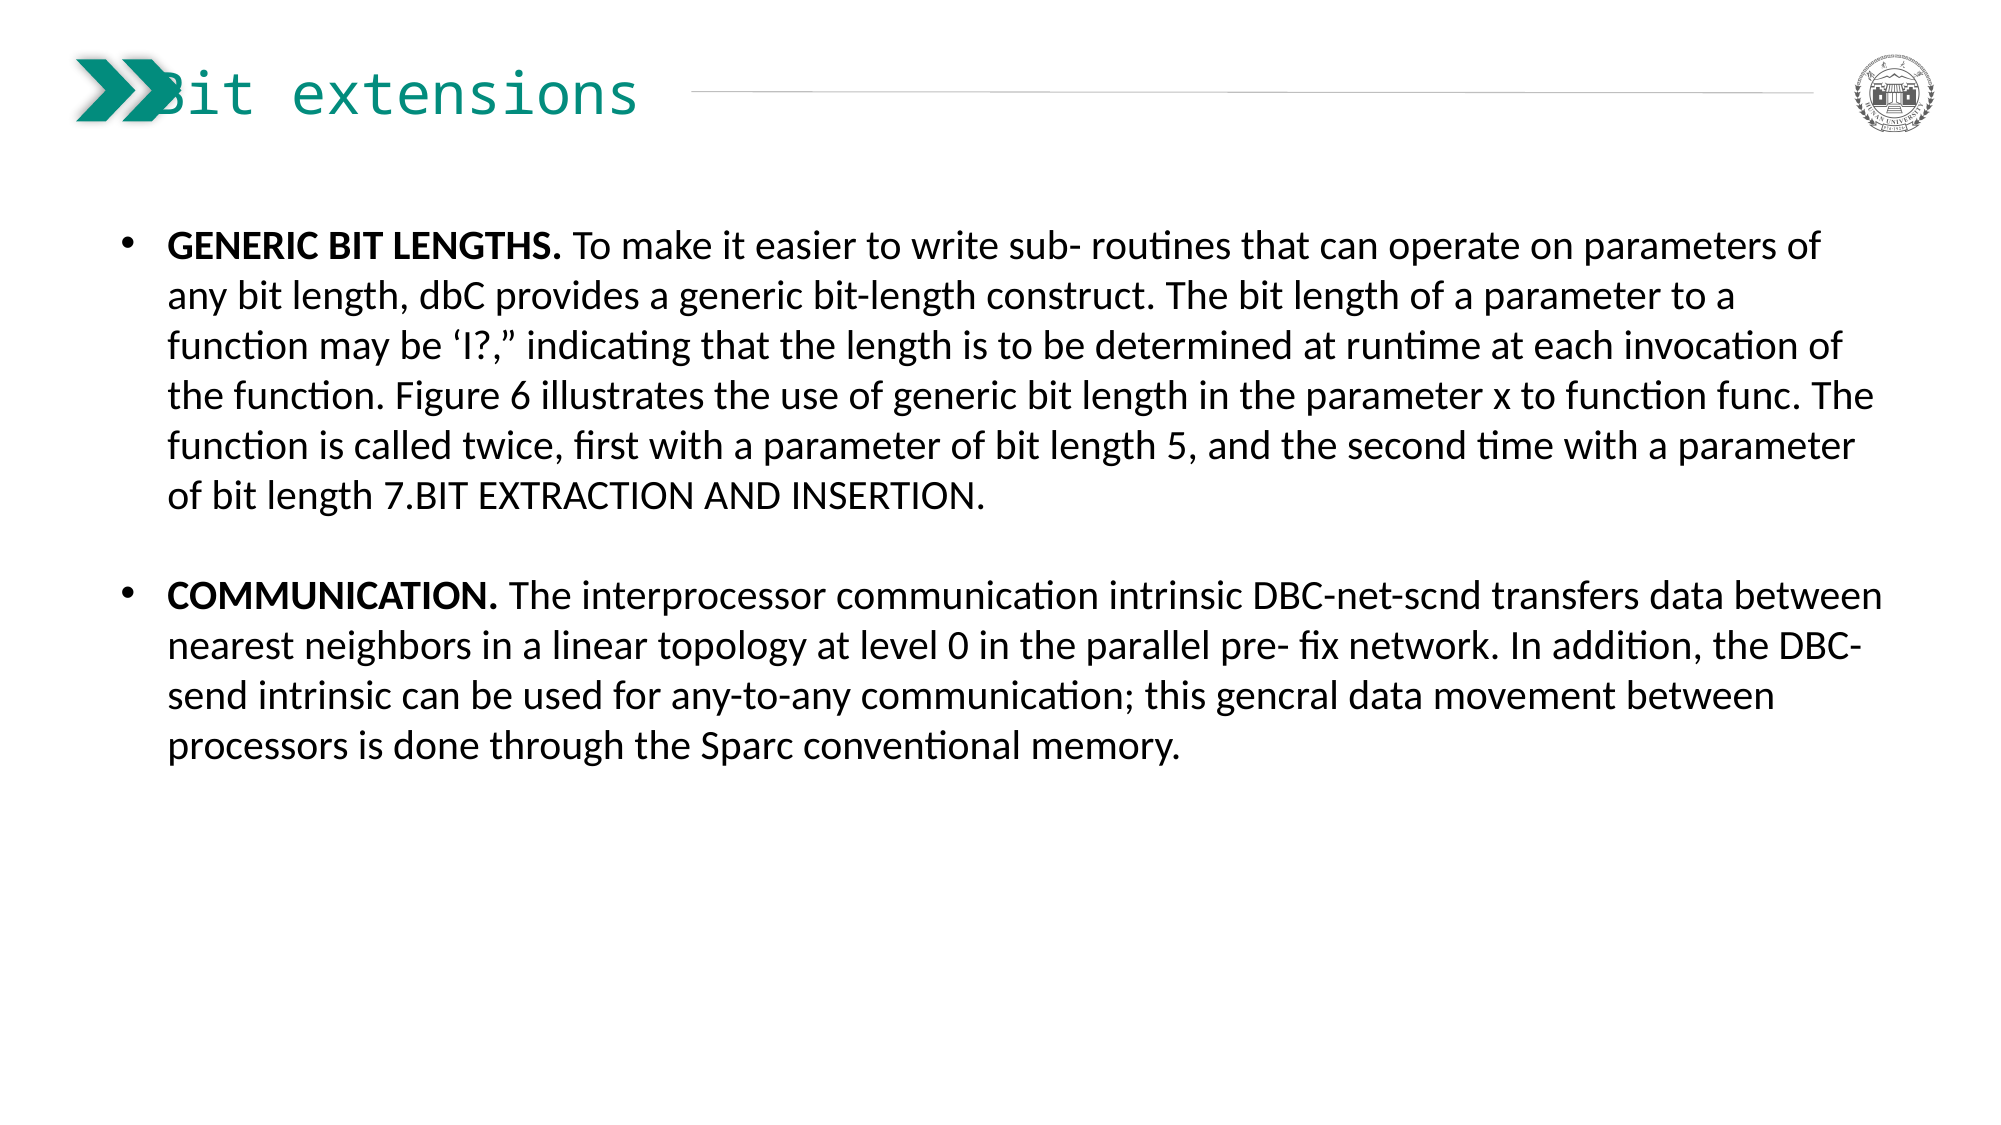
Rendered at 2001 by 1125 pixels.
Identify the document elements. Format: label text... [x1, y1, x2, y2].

text_box Bit extensions [136, 49, 692, 134]
text_box [73, 58, 136, 123]
picture [1849, 49, 1941, 138]
text_box GENERIC BIT LENGTHS. To make it easier to write sub- routines that can operate on parameters of any bit length, dbC provides a generic bit-length construct. The bit length of a parameter to a function may be ‘I?,” indicating that the length is to be determined at runtime at each invocation of the function. Figure 6 illustrates the use of generic bit length in the parameter x to function func. The function is called twice, first with a parameter of bit length 5, and the second time with a parameter of bit length 7.BIT EXTRACTION AND INSERTION. COMMUNICATION. The interprocessor communication intrinsic DBC-net-scnd transfers data between nearest neighbors in a linear topology at level 0 in the parallel pre- fix network. In addition, the DBC-send intrinsic can be used for any-to-any communication; this gencral data movement between processors is done through the Sparc conventional memory. [105, 210, 1899, 776]
text_box [119, 105, 136, 123]
text_box [119, 58, 136, 76]
